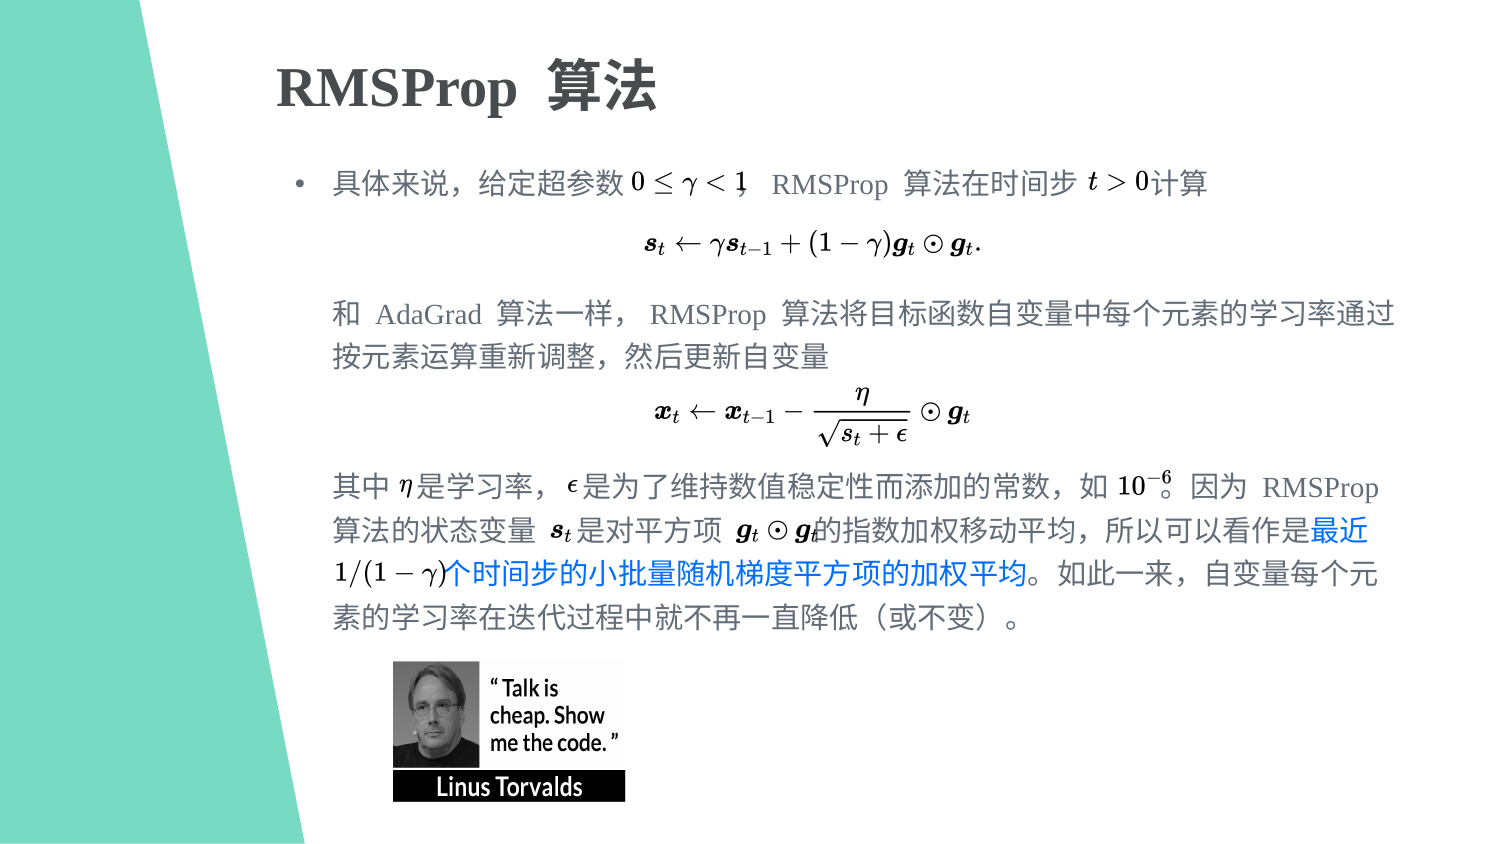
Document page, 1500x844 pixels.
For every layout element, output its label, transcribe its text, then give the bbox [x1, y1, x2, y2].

picture [1088, 164, 1149, 197]
picture [643, 226, 982, 258]
text_box RMSProp 算法 [261, 50, 1069, 123]
picture [390, 659, 627, 804]
picture [334, 556, 448, 588]
text_box [0, 0, 305, 844]
picture [399, 467, 412, 499]
picture [567, 467, 578, 499]
picture [631, 165, 748, 197]
picture [549, 512, 573, 545]
picture [654, 387, 971, 447]
picture [1117, 470, 1173, 502]
text_box 具体来说，给定超参数 ，RMSProp 算法在时间步 计算 和 AdaGrad 算法一样，RMSProp 算法将目标函数自变量中每个元素的学习率通过按元素运算重新调整，然后更新自变量 其中 是学习率， 是为了维持数值稳定性而添加的常数，如 。因为 RMSProp算法的状态变量 是对平方项 的指数加权移动平均，所以可以看作是最近 个时间步的小批量随机梯度平方项的加权平均。如此一来，自变量每个元素的学习率在迭代过程中就不再一直降低（或不变）。 [280, 149, 1412, 817]
picture [736, 512, 819, 545]
